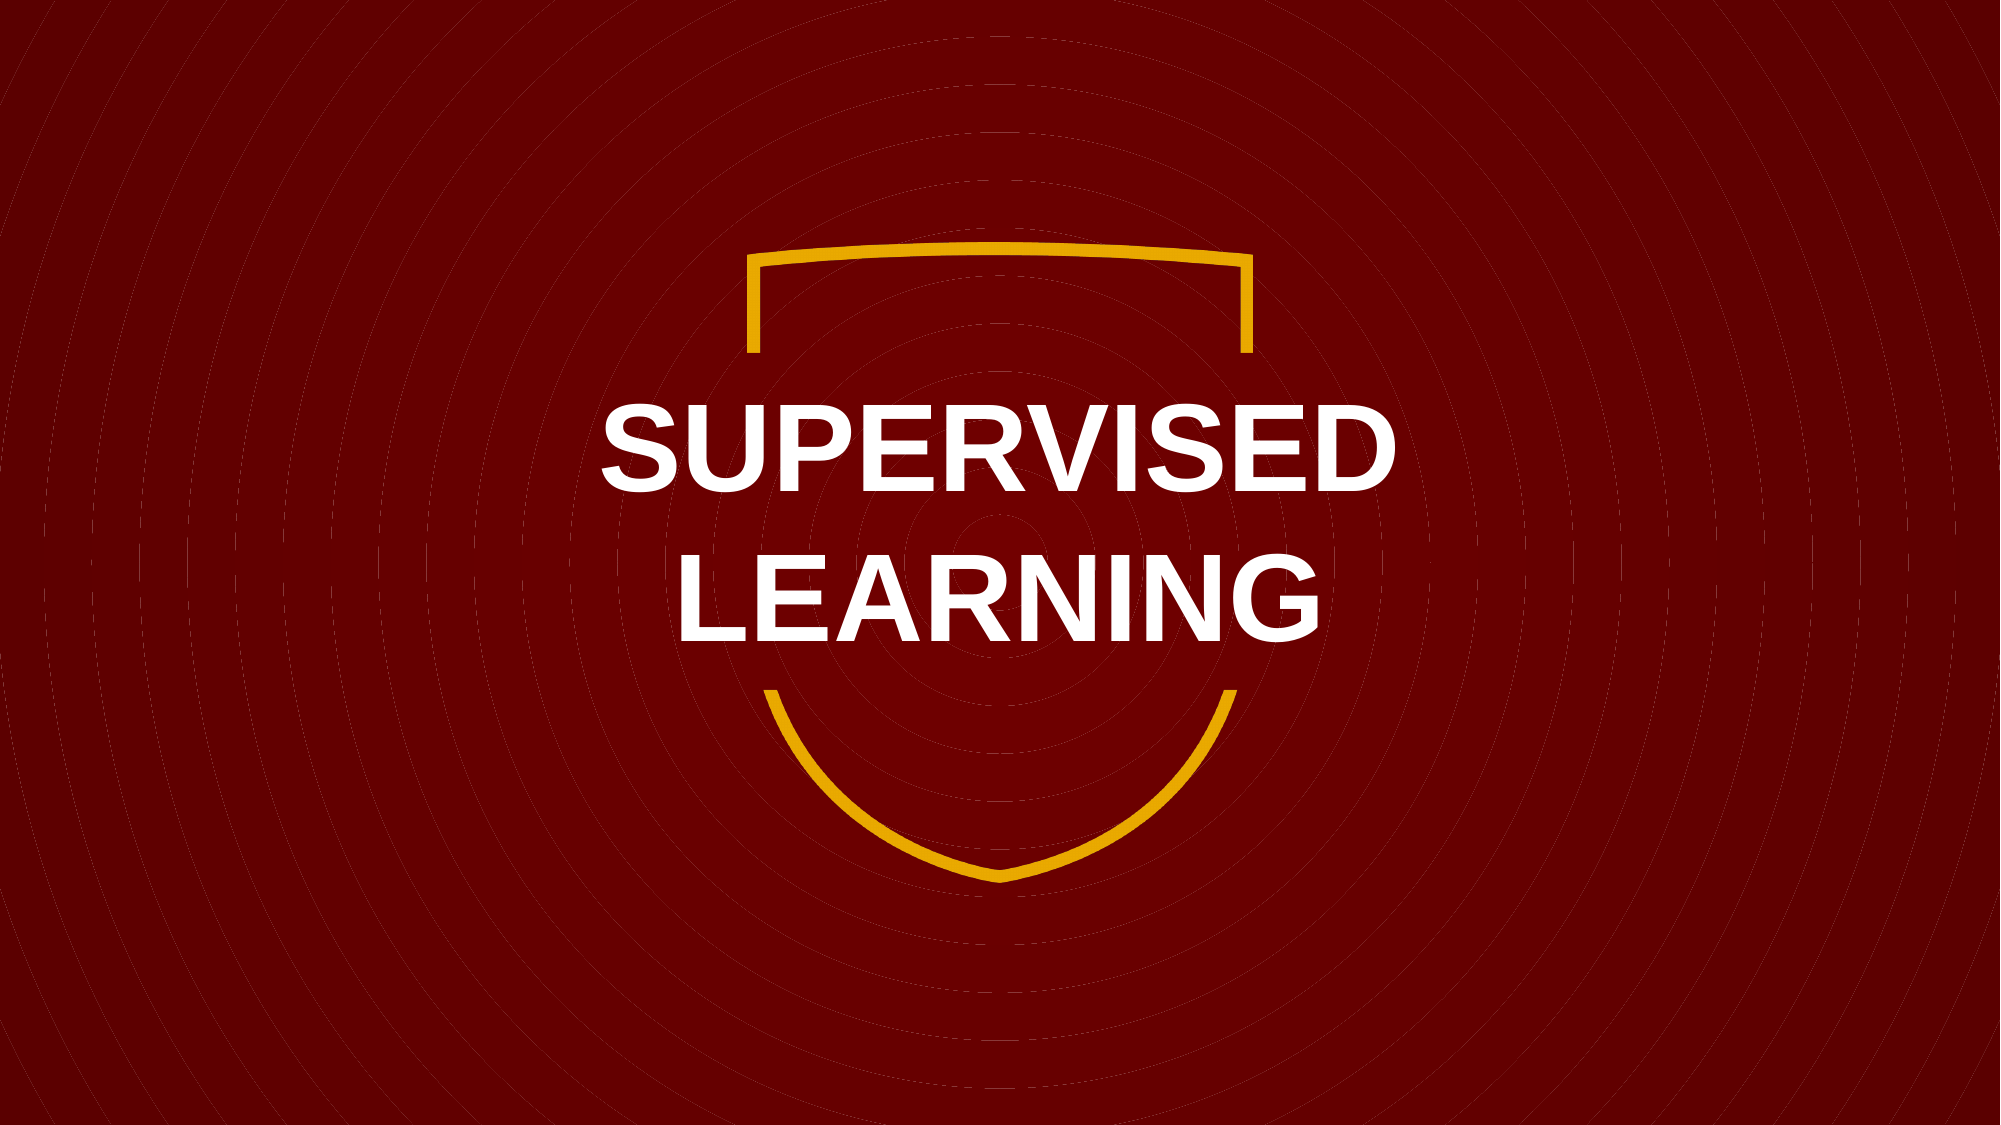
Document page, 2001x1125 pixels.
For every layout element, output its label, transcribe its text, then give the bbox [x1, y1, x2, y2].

title Supervised Learning [288, 264, 1712, 769]
picture [747, 769, 1253, 883]
picture [747, 242, 1253, 264]
